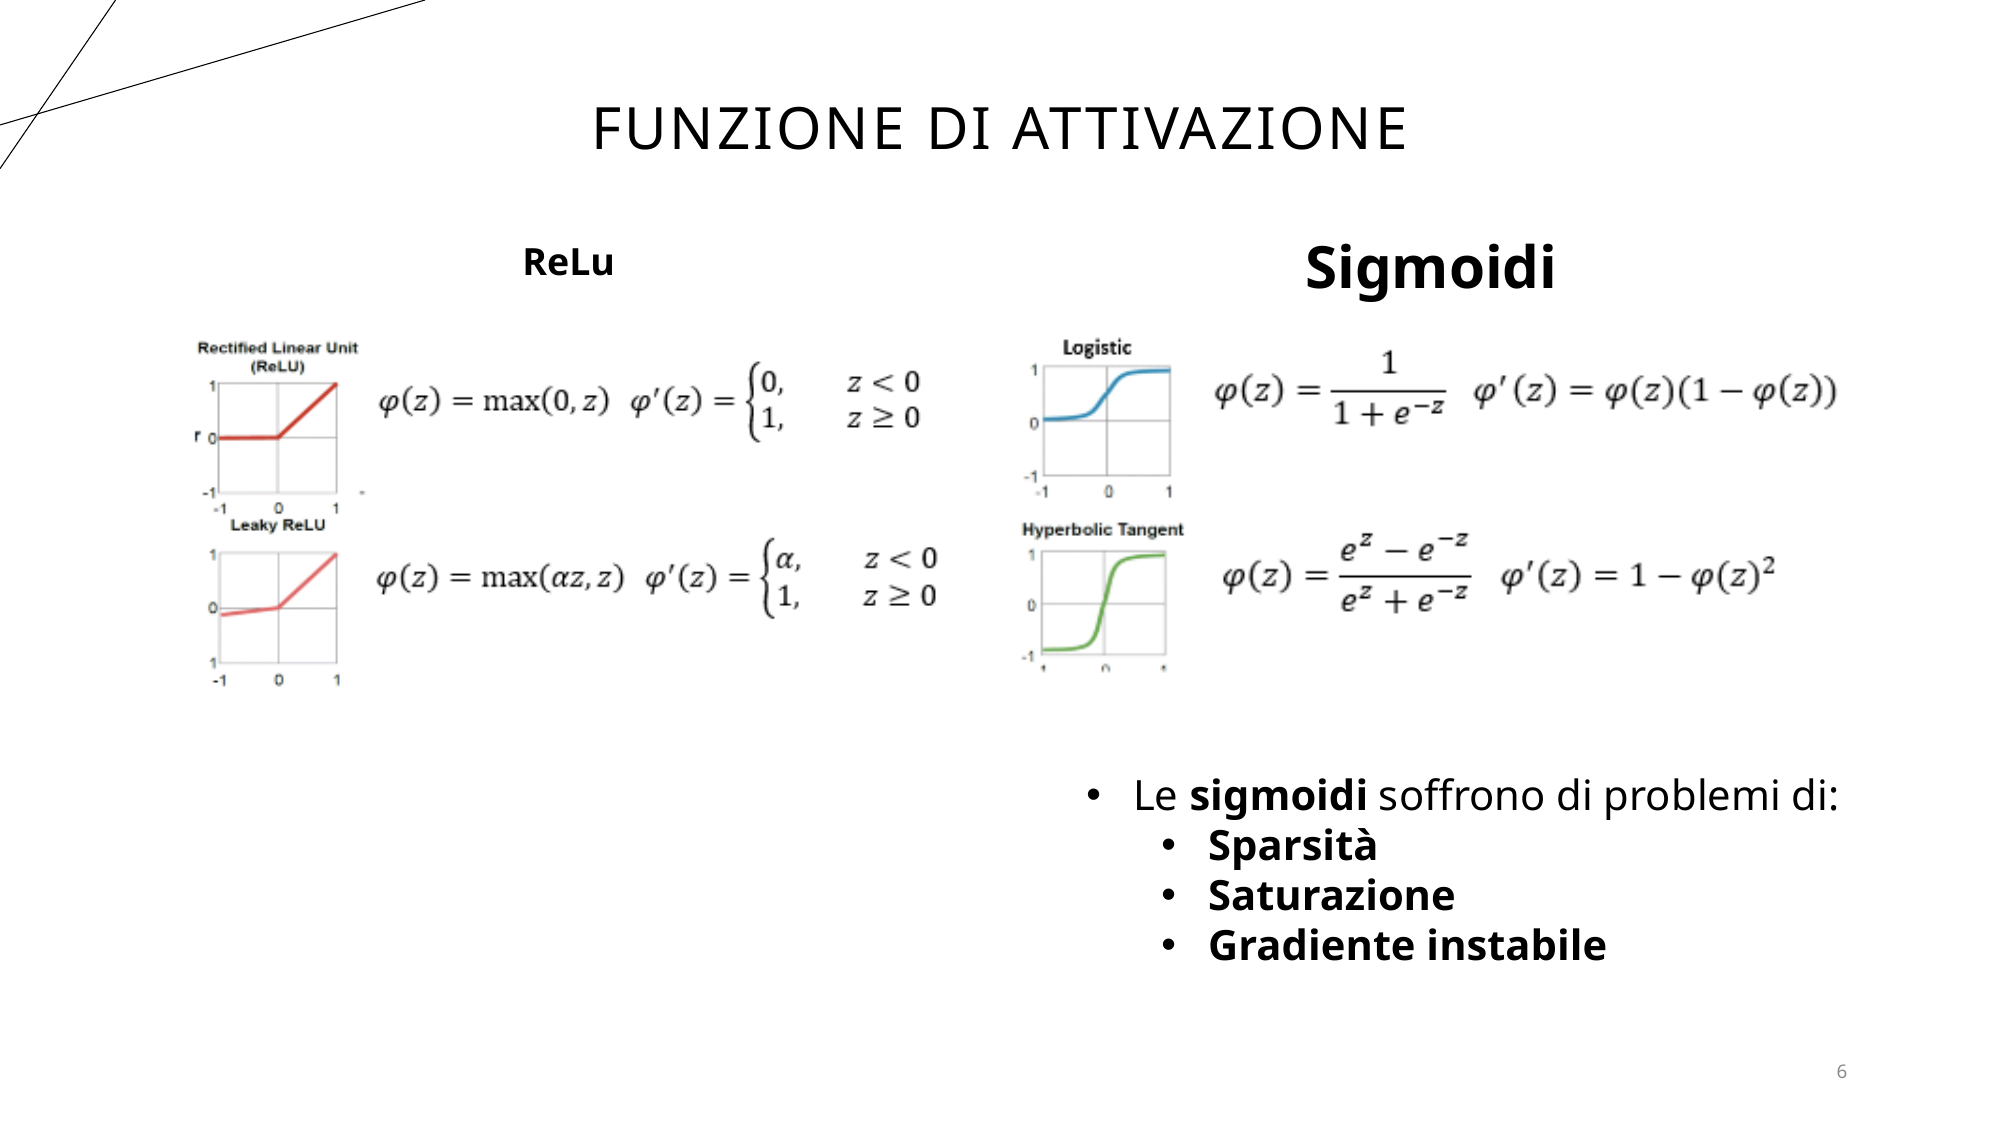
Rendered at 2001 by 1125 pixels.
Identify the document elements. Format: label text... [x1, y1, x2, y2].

text_box Le sigmoidi soffrono di problemi di: Sparsità Saturazione Gradiente instabile [1071, 761, 1855, 977]
picture [1014, 334, 1848, 677]
slide_number 6 [1412, 1042, 1863, 1103]
picture [190, 334, 947, 696]
text_box Sigmoidi [999, 230, 1863, 310]
title Funzione di attivazione [137, 22, 1863, 240]
